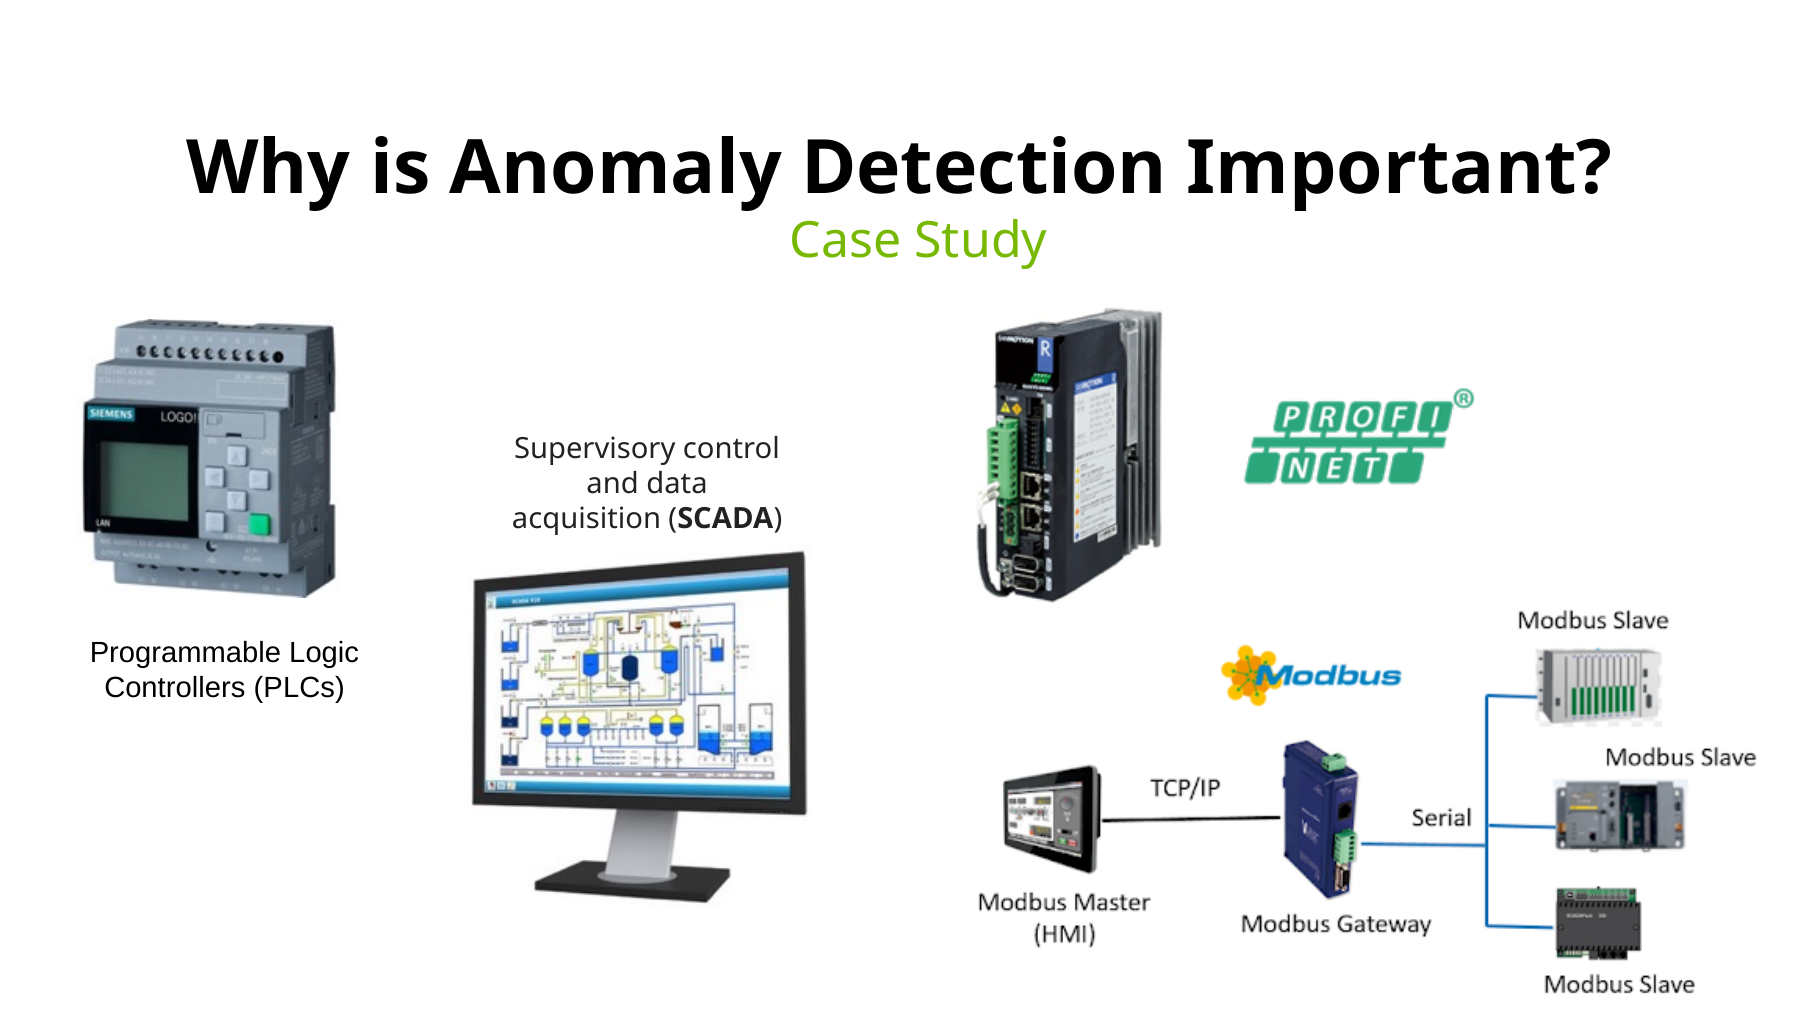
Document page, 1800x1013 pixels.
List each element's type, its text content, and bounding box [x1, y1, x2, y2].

picture [63, 318, 356, 599]
picture [393, 529, 887, 926]
text_box Supervisory control and data acquisition (SCADA) [496, 422, 798, 528]
picture [938, 285, 1768, 1002]
title Why is Anomaly Detection Important? [81, 120, 1719, 206]
picture [1240, 374, 1478, 500]
list Case Study [81, 206, 1719, 293]
text_box Programmable Logic Controllers (PLCs) [74, 625, 375, 711]
